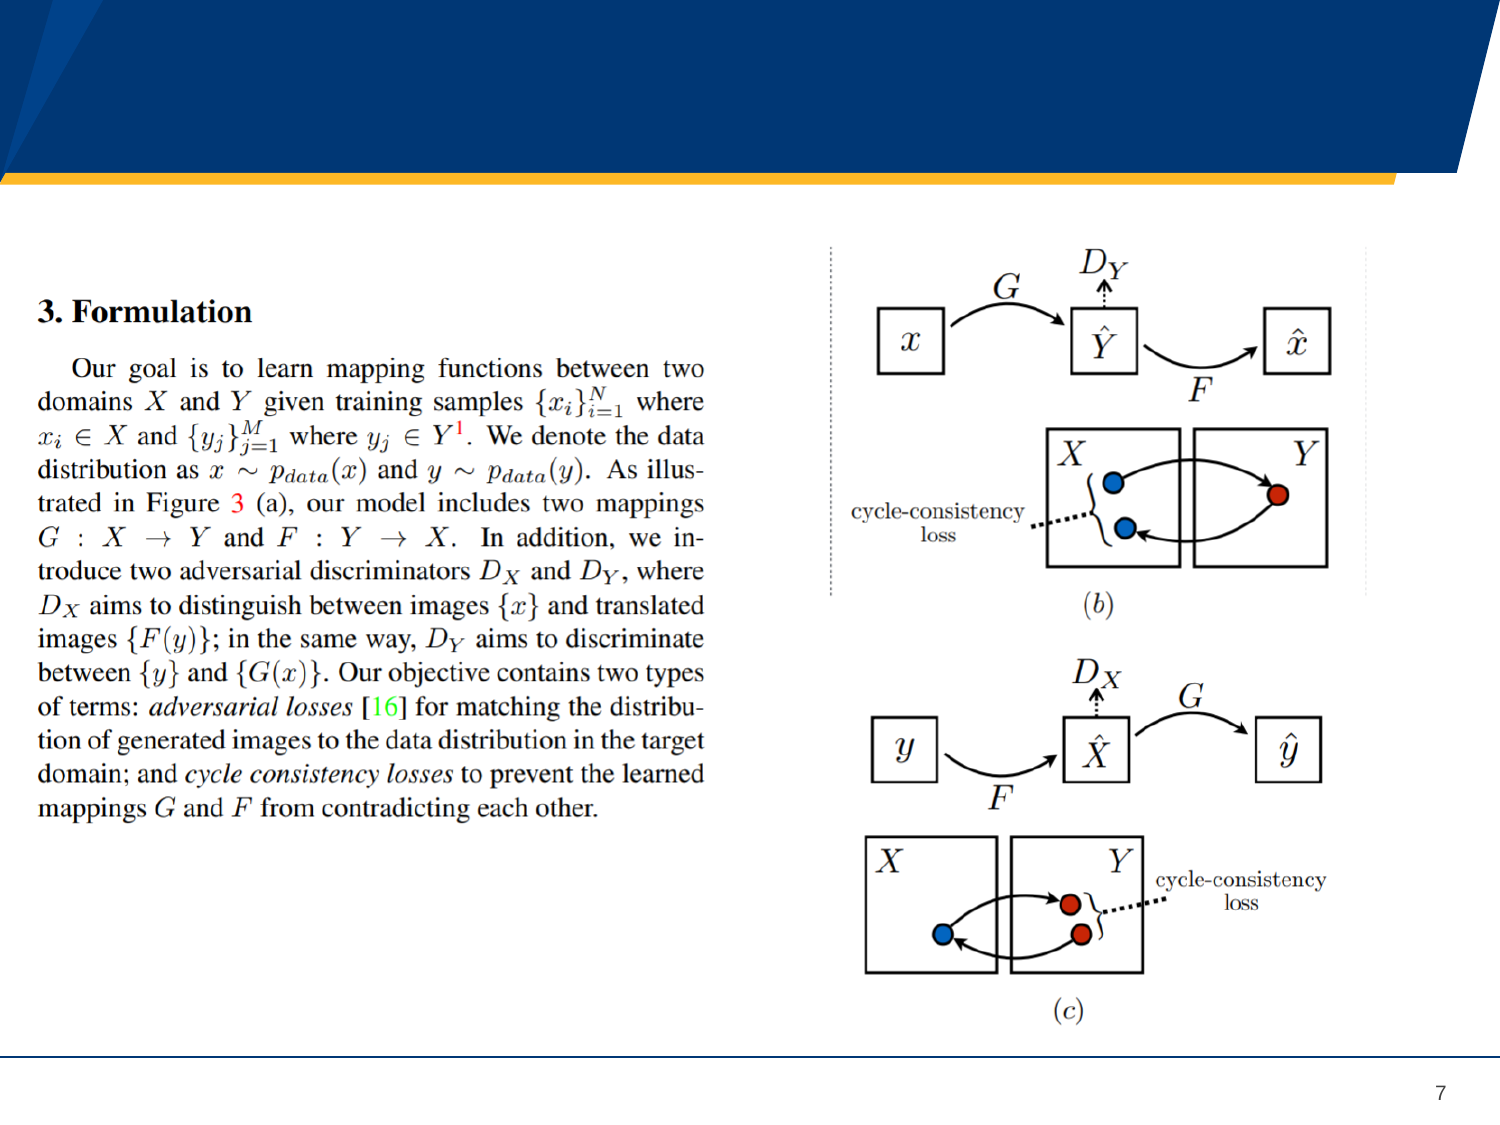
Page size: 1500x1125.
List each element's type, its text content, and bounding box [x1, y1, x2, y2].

picture [26, 282, 740, 843]
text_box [829, 241, 1367, 1040]
slide_number 7 [1366, 1061, 1462, 1122]
